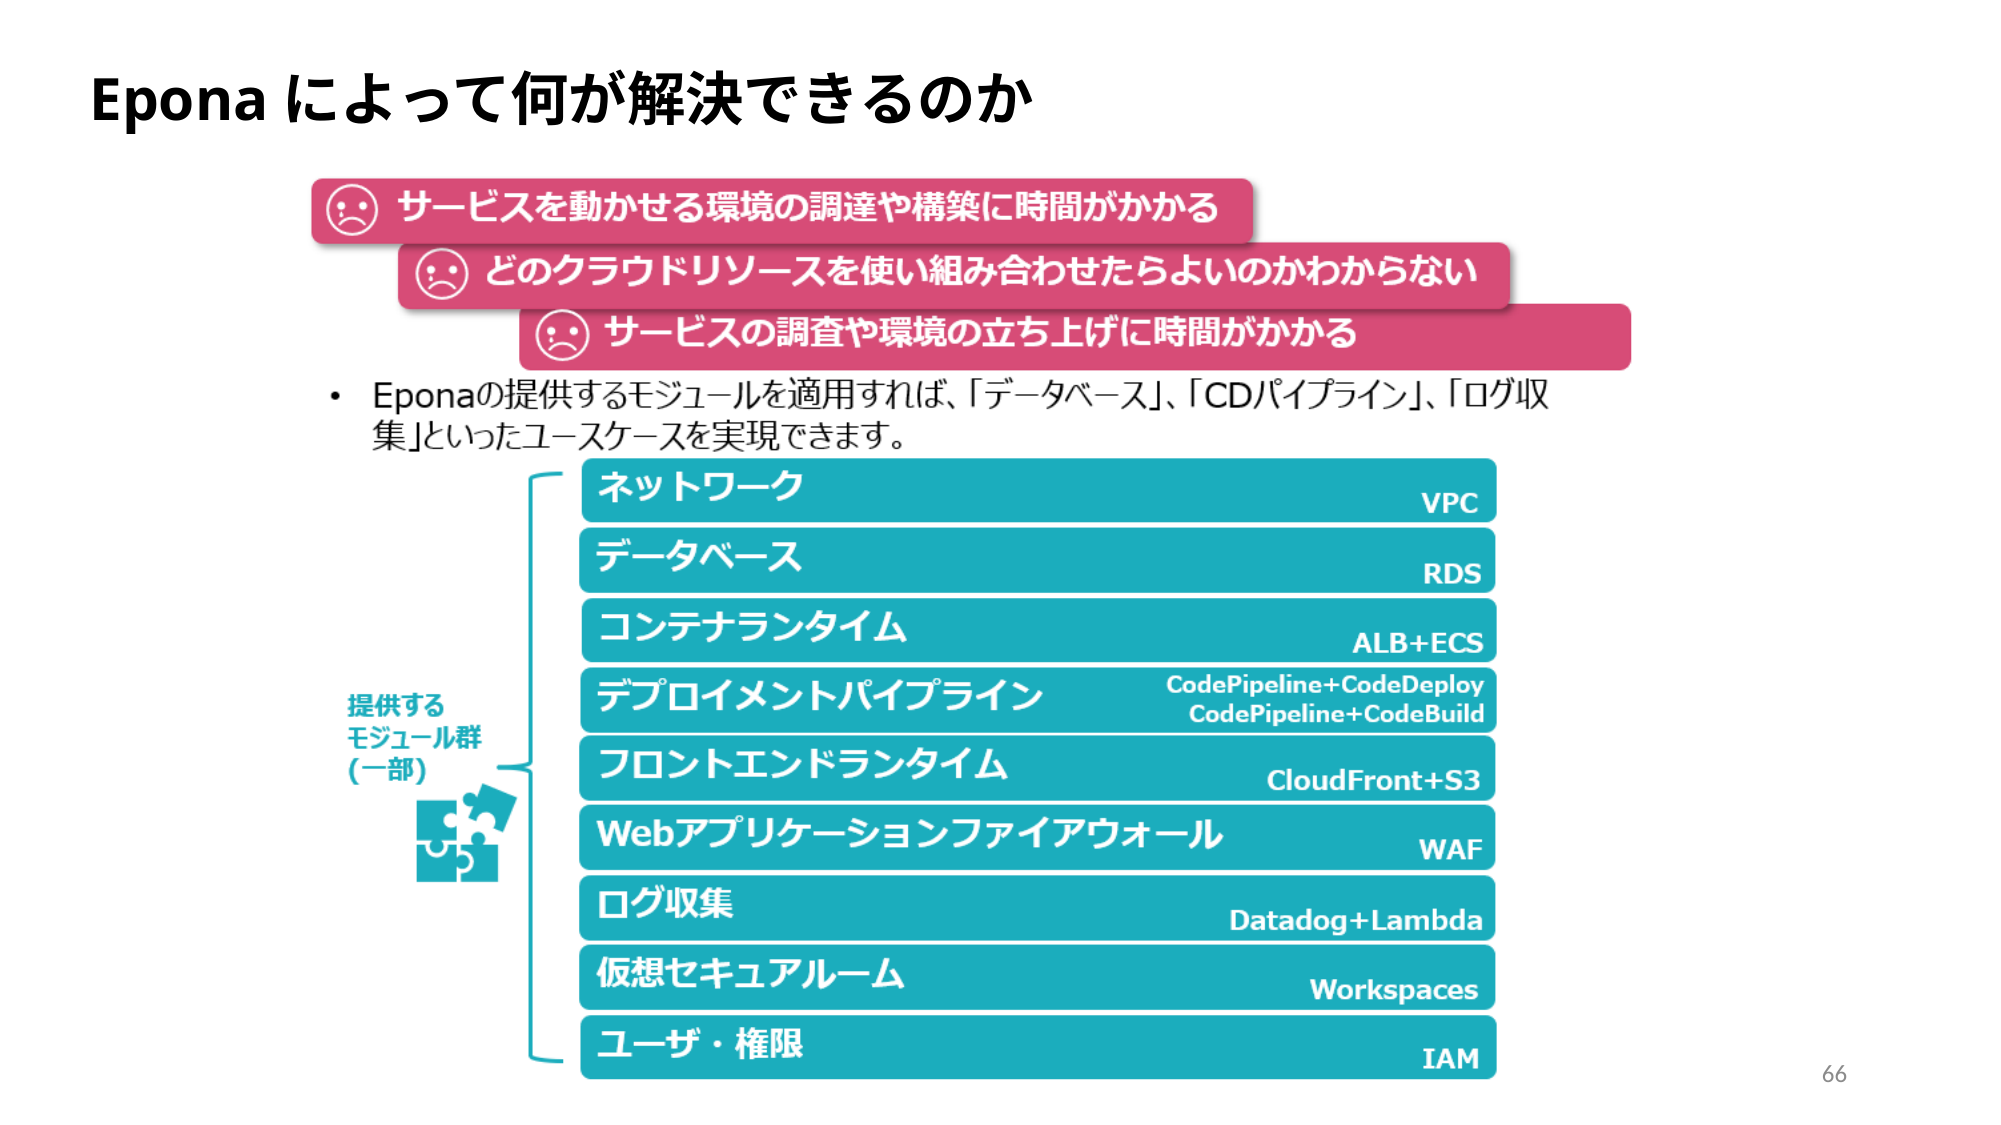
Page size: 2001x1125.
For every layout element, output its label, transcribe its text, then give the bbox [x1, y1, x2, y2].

text_box Eponaによって何が解決できるのか [74, 54, 1454, 140]
slide_number 66 [1412, 1042, 1863, 1103]
picture [305, 176, 1638, 1082]
